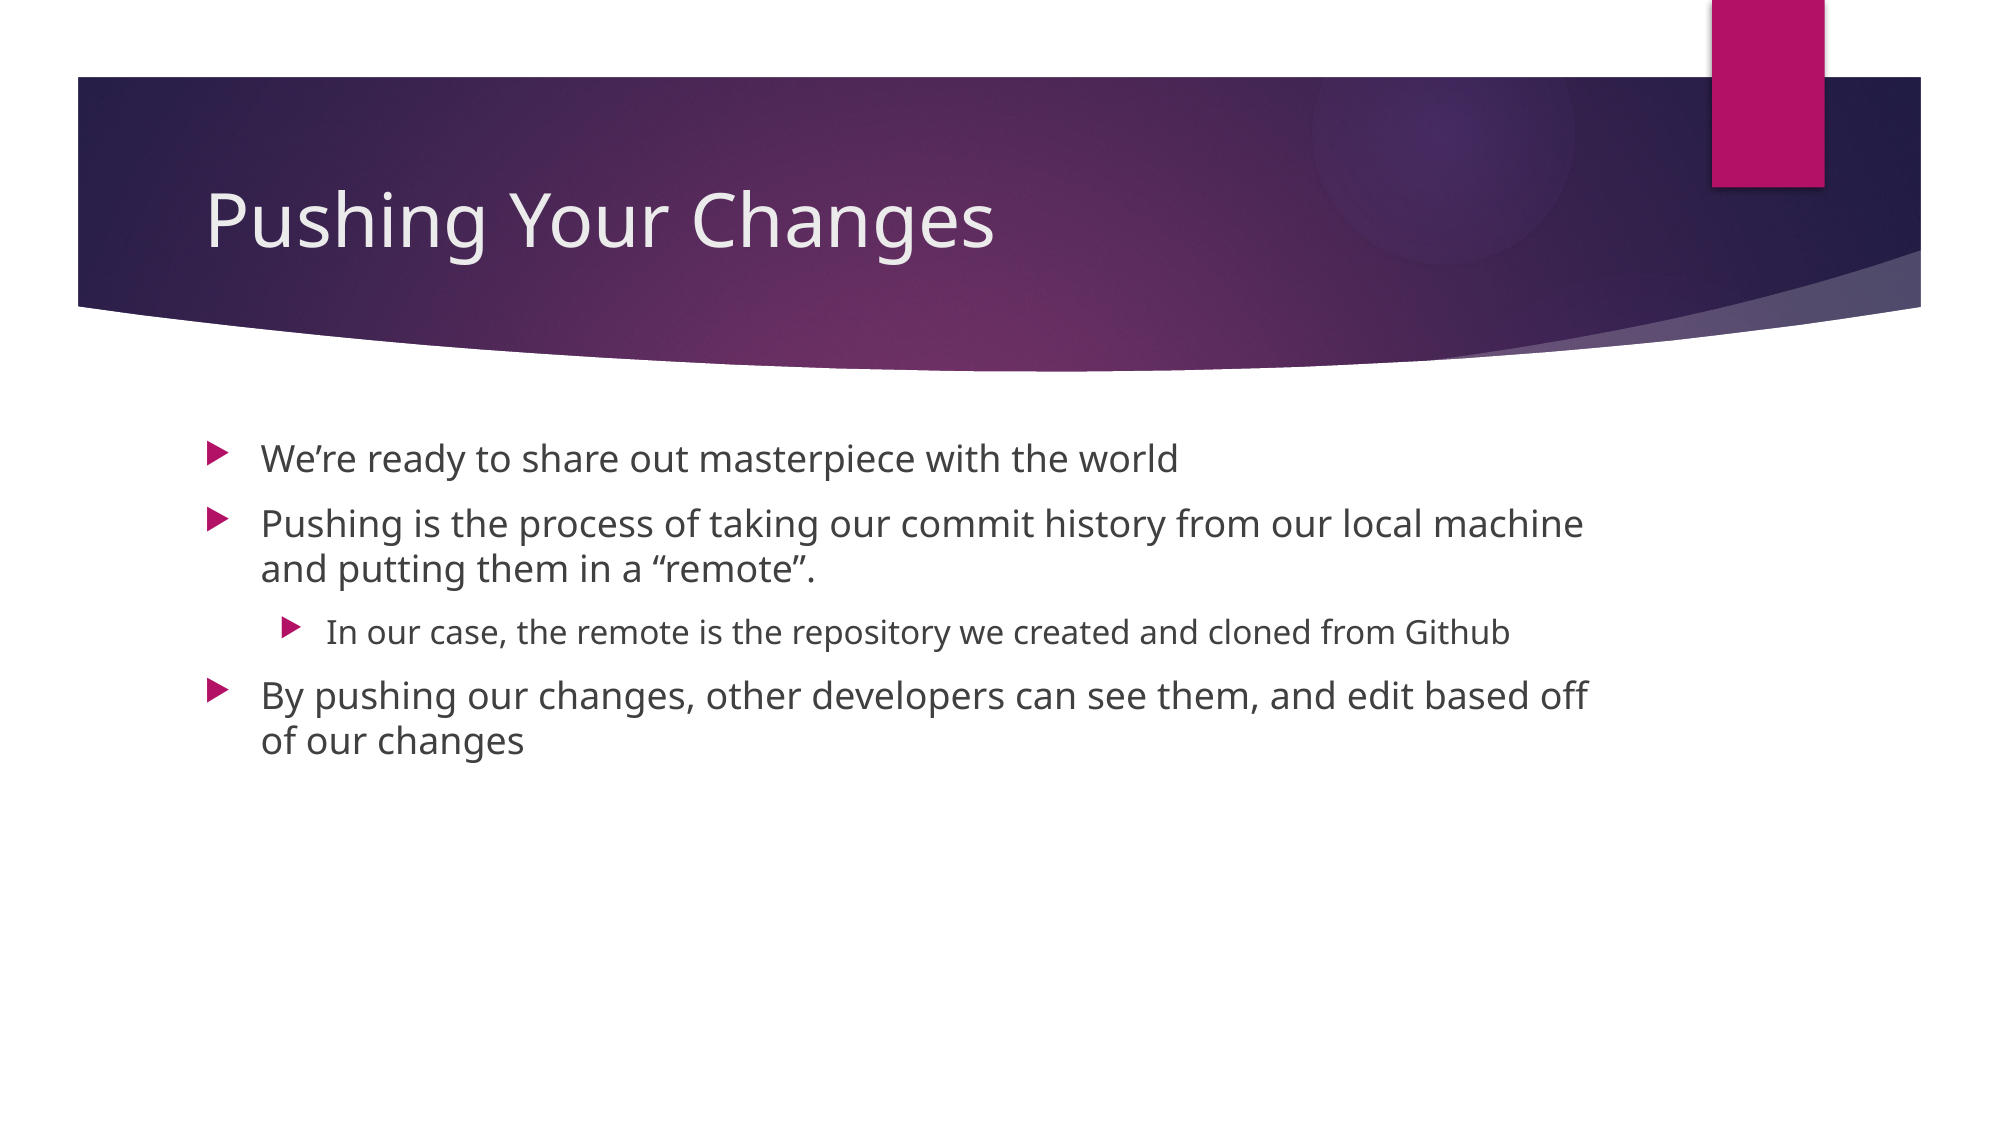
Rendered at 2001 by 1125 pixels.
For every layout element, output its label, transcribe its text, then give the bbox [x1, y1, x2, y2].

title Pushing Your Changes [189, 159, 1627, 276]
list We’re ready to share out masterpiece with the world Pushing is the process of taking our commit history from our local machine and putting them in a “remote”. In our case, the remote is the repository we created and cloned from Github By pushing our changes, other developers can see them, and edit based off of our changes [189, 427, 1638, 988]
